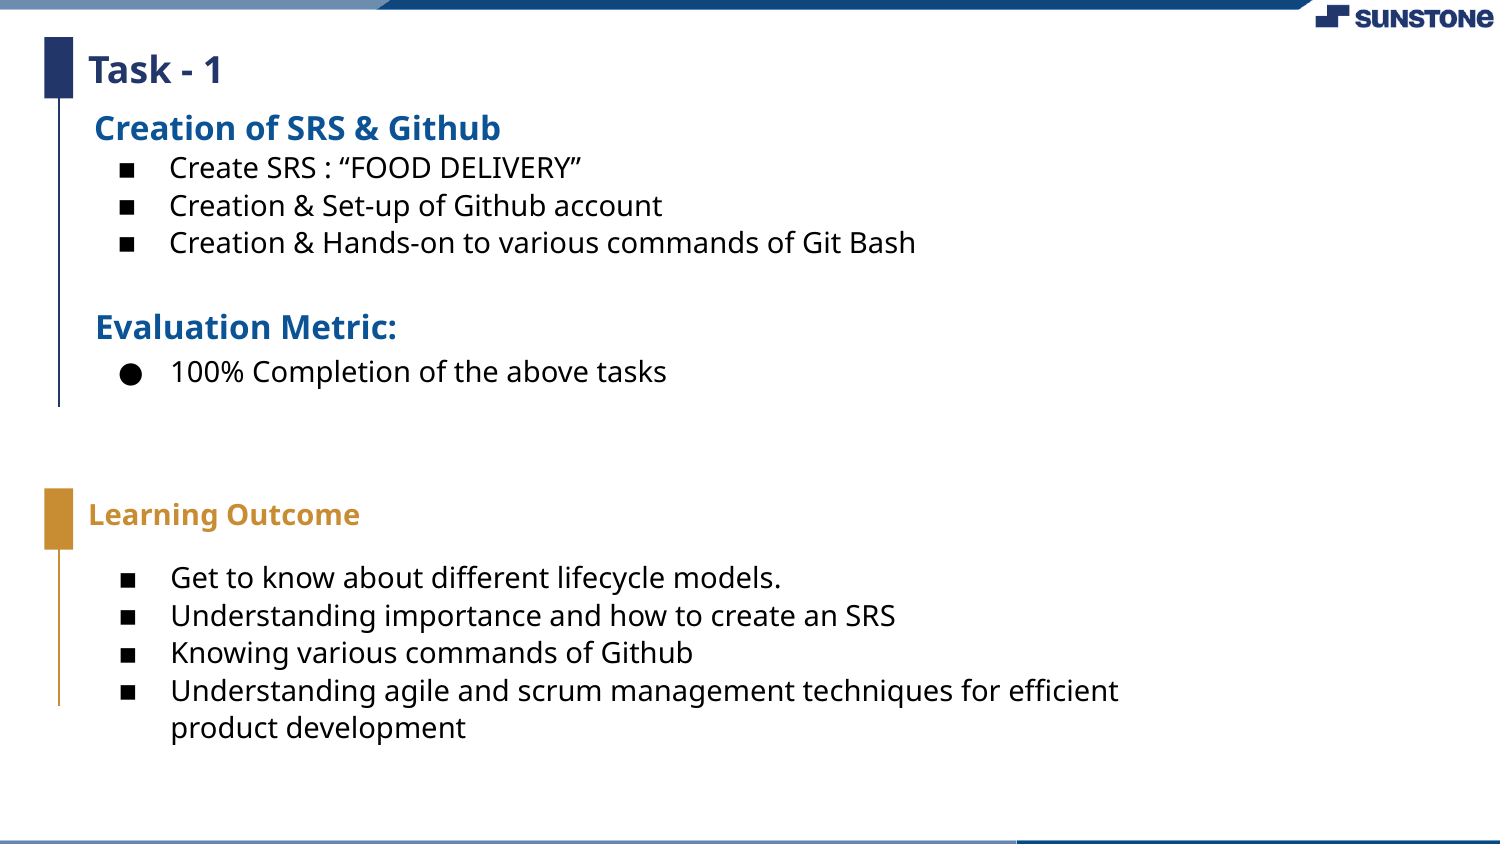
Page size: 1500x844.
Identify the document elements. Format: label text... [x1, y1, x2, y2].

list Get to know about different lifecycle models. Understanding importance and how to create an SRS Knowing various commands of Github Understanding agile and scrum management techniques for efficient product development [80, 549, 1237, 738]
list Creation of SRS & Github Create SRS : “FOOD DELIVERY” Creation & Set-up of Github account Creation & Hands-on to various commands of Git Bash [79, 96, 1210, 322]
text_box Task - 1 [73, 38, 505, 92]
text_box 100% Completion of the above tasks [80, 351, 834, 399]
picture [0, 0, 1500, 844]
text_box Learning Outcome [73, 488, 505, 541]
text_box Evaluation Metric: [80, 298, 834, 351]
